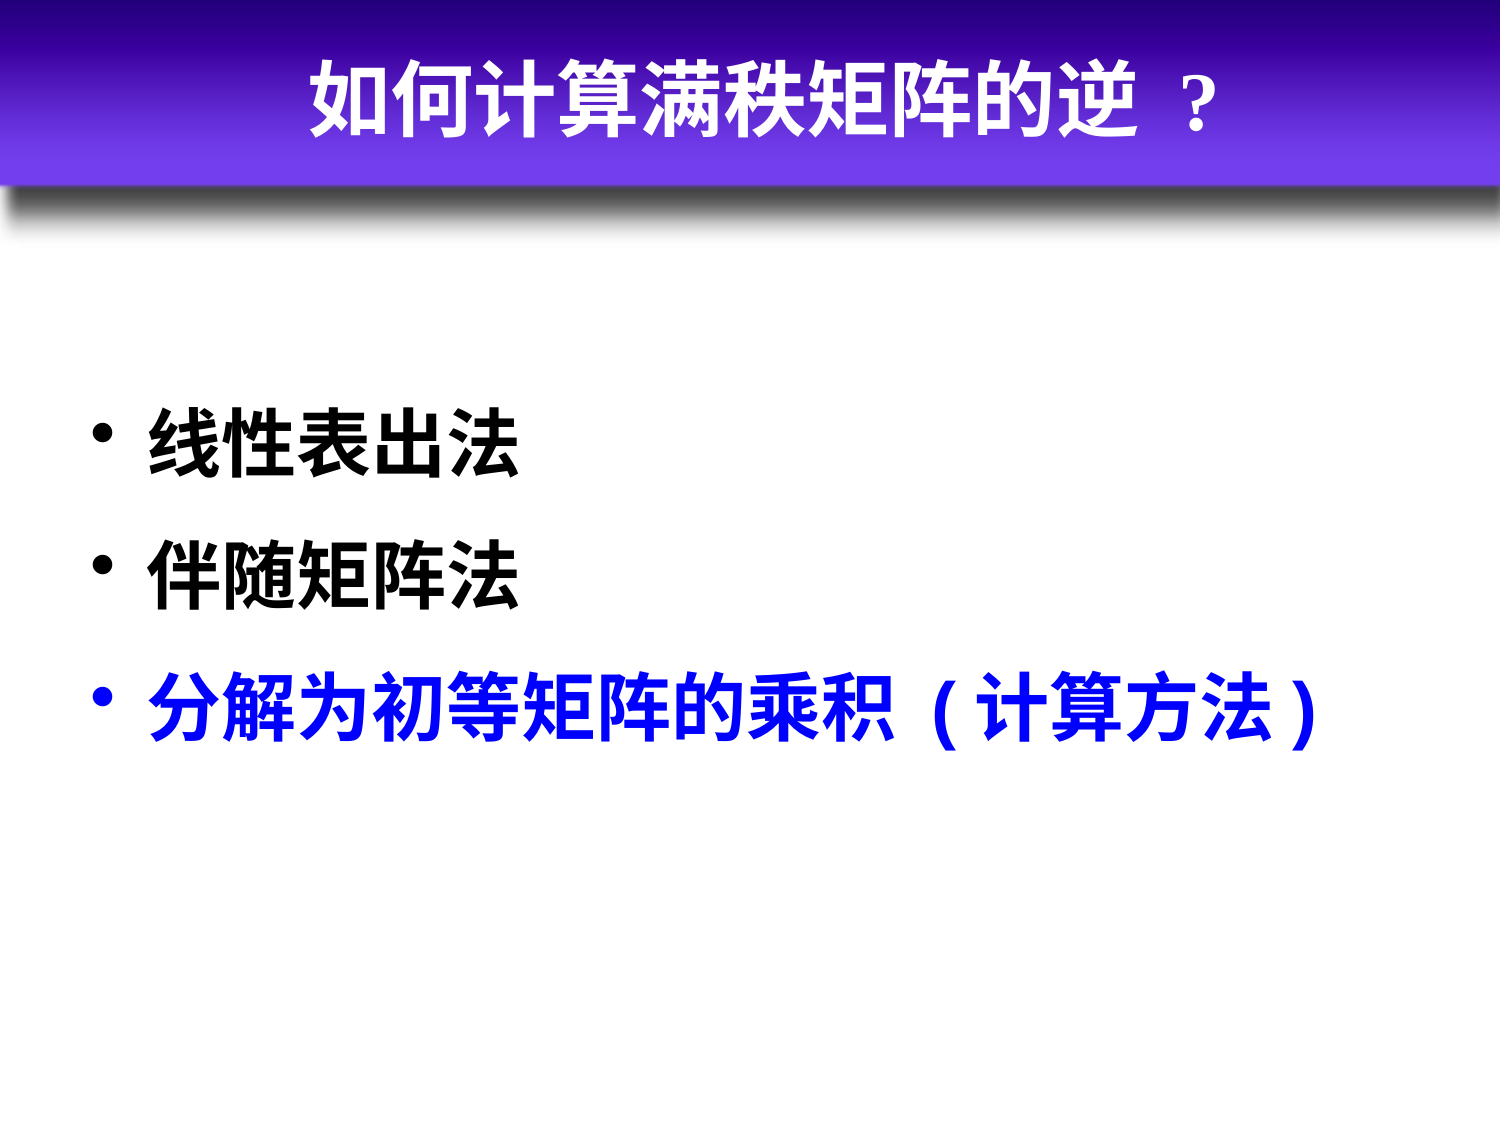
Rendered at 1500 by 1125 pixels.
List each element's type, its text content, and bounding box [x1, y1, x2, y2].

list 线性表出法 伴随矩阵法 分解为初等矩阵的乘积 (计算方法) [75, 361, 1425, 1005]
picture [0, 0, 1500, 280]
